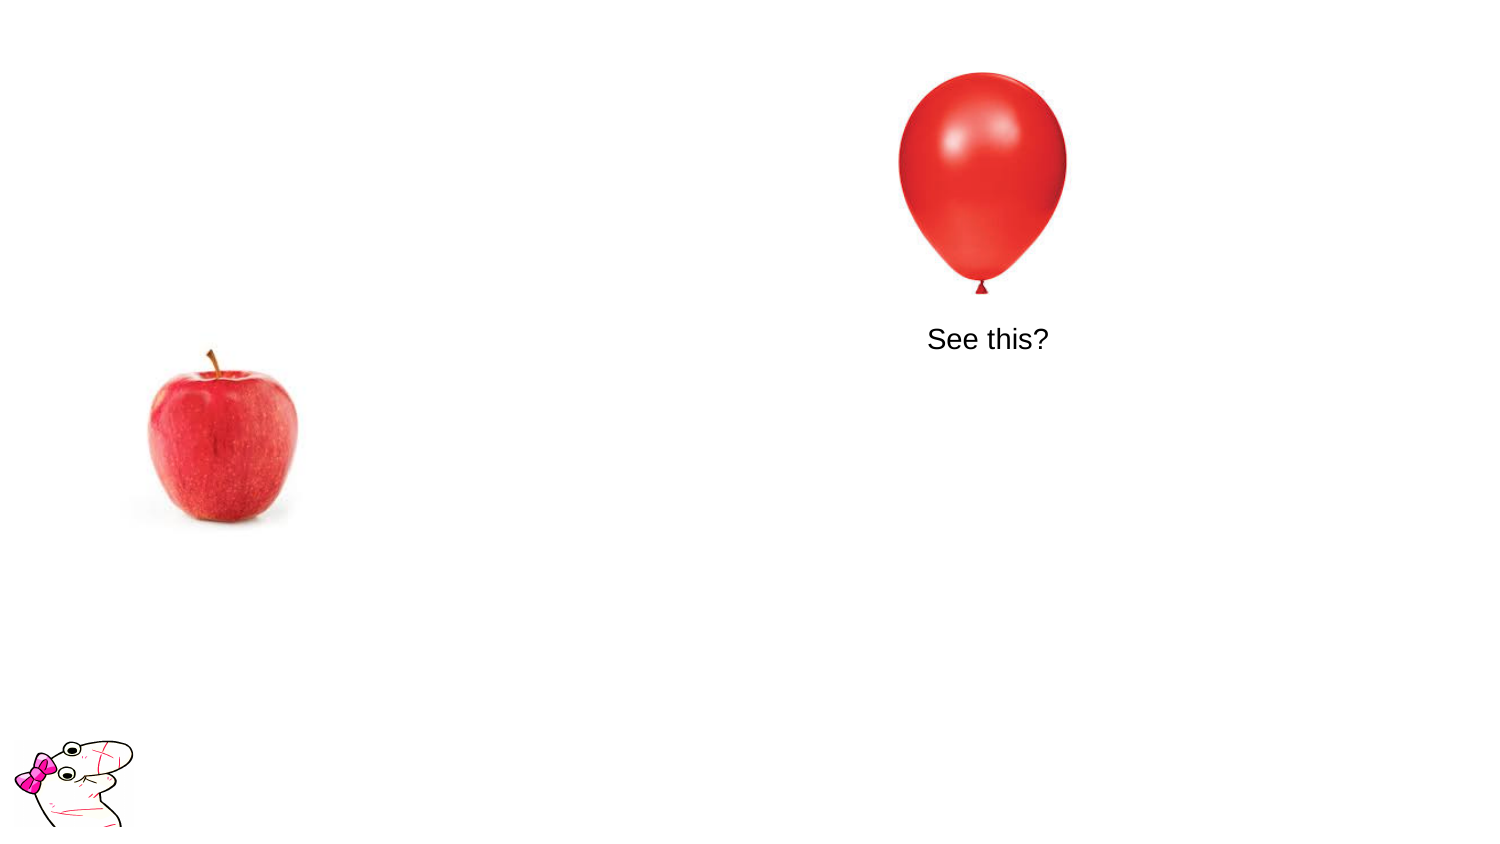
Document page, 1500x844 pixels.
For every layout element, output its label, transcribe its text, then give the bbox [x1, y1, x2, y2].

picture [871, 71, 1095, 295]
picture [13, 739, 134, 827]
picture [94, 315, 342, 564]
text_box See this? [912, 305, 1303, 370]
